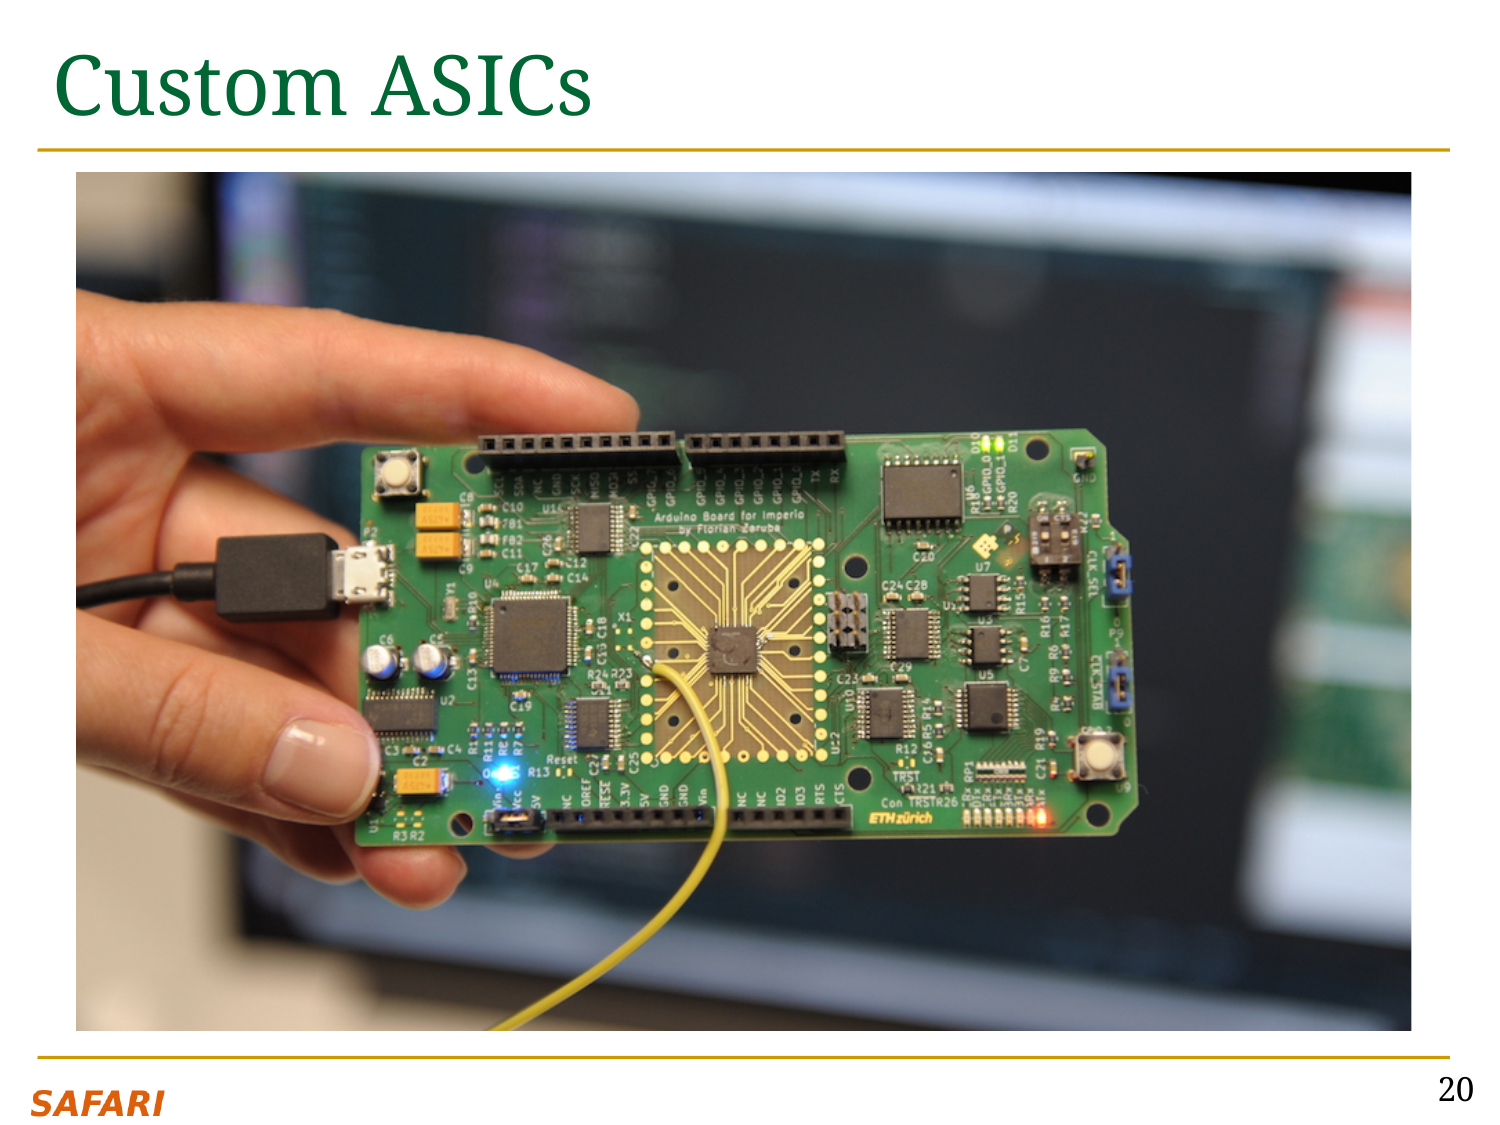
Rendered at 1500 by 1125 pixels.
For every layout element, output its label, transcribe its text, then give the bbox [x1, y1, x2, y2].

picture [29, 1083, 169, 1124]
picture [75, 172, 1412, 1031]
title Custom ASICs [37, 24, 1450, 170]
slide_number 20 [1139, 1045, 1490, 1121]
